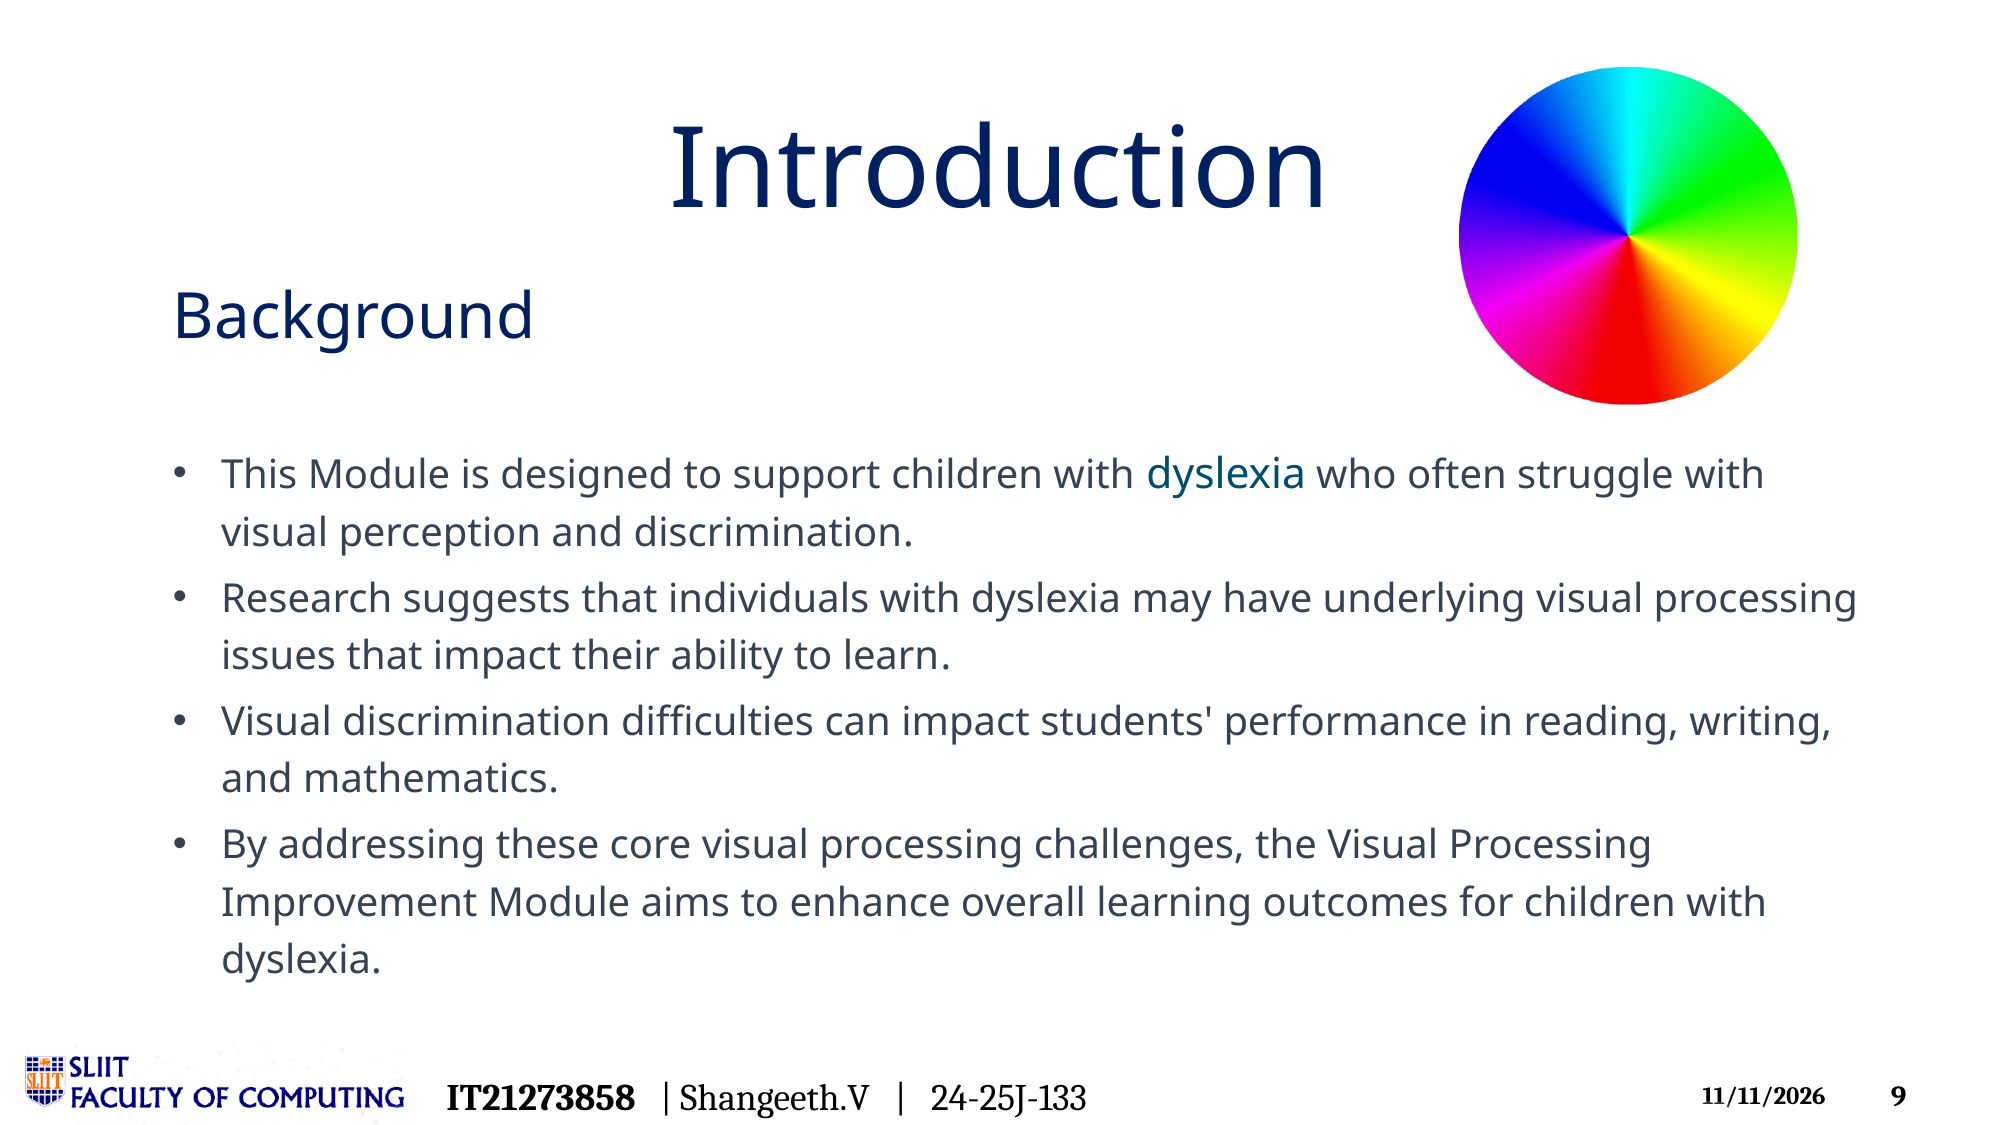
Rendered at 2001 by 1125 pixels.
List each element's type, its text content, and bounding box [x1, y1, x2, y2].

text_box Background This Module is designed to support children with dyslexia who often struggle with visual perception and discrimination. Research suggests that individuals with dyslexia may have underlying visual processing issues that impact their ability to learn. Visual discrimination difficulties can impact students' performance in reading, writing, and mathematics. By addressing these core visual processing challenges, the Visual Processing Improvement Module aims to enhance overall learning outcomes for children with dyslexia. [157, 267, 1898, 993]
picture [0, 1045, 413, 1124]
title Introduction [150, 0, 1850, 342]
picture [1448, 56, 1808, 416]
text_box IT21273858 | Shangeeth.V | 24-25J-133 [430, 1063, 1552, 1125]
